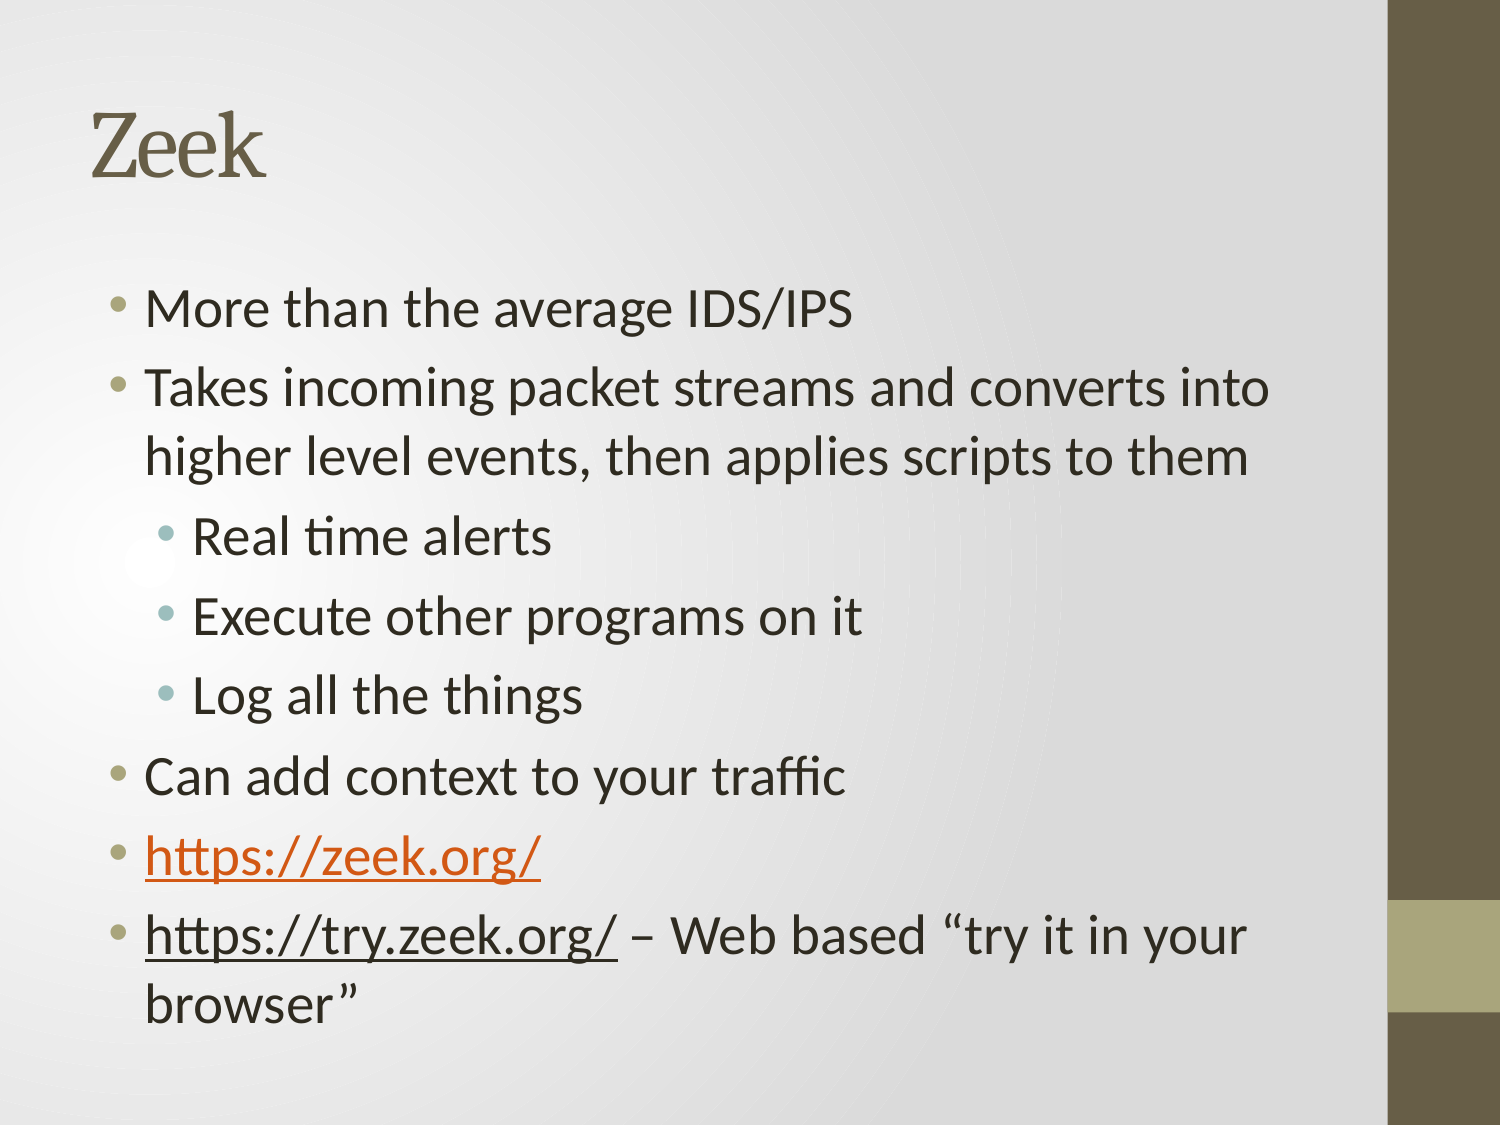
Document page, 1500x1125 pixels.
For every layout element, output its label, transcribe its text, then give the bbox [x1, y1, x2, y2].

list More than the average IDS/IPS Takes incoming packet streams and converts into higher level events, then applies scripts to them Real time alerts Execute other programs on it Log all the things Can add context to your traffic https://zeek.org/ https://try.zeek.org/ – Web based “try it in your browser” [75, 262, 1325, 1050]
title Zeek [75, 45, 1325, 233]
